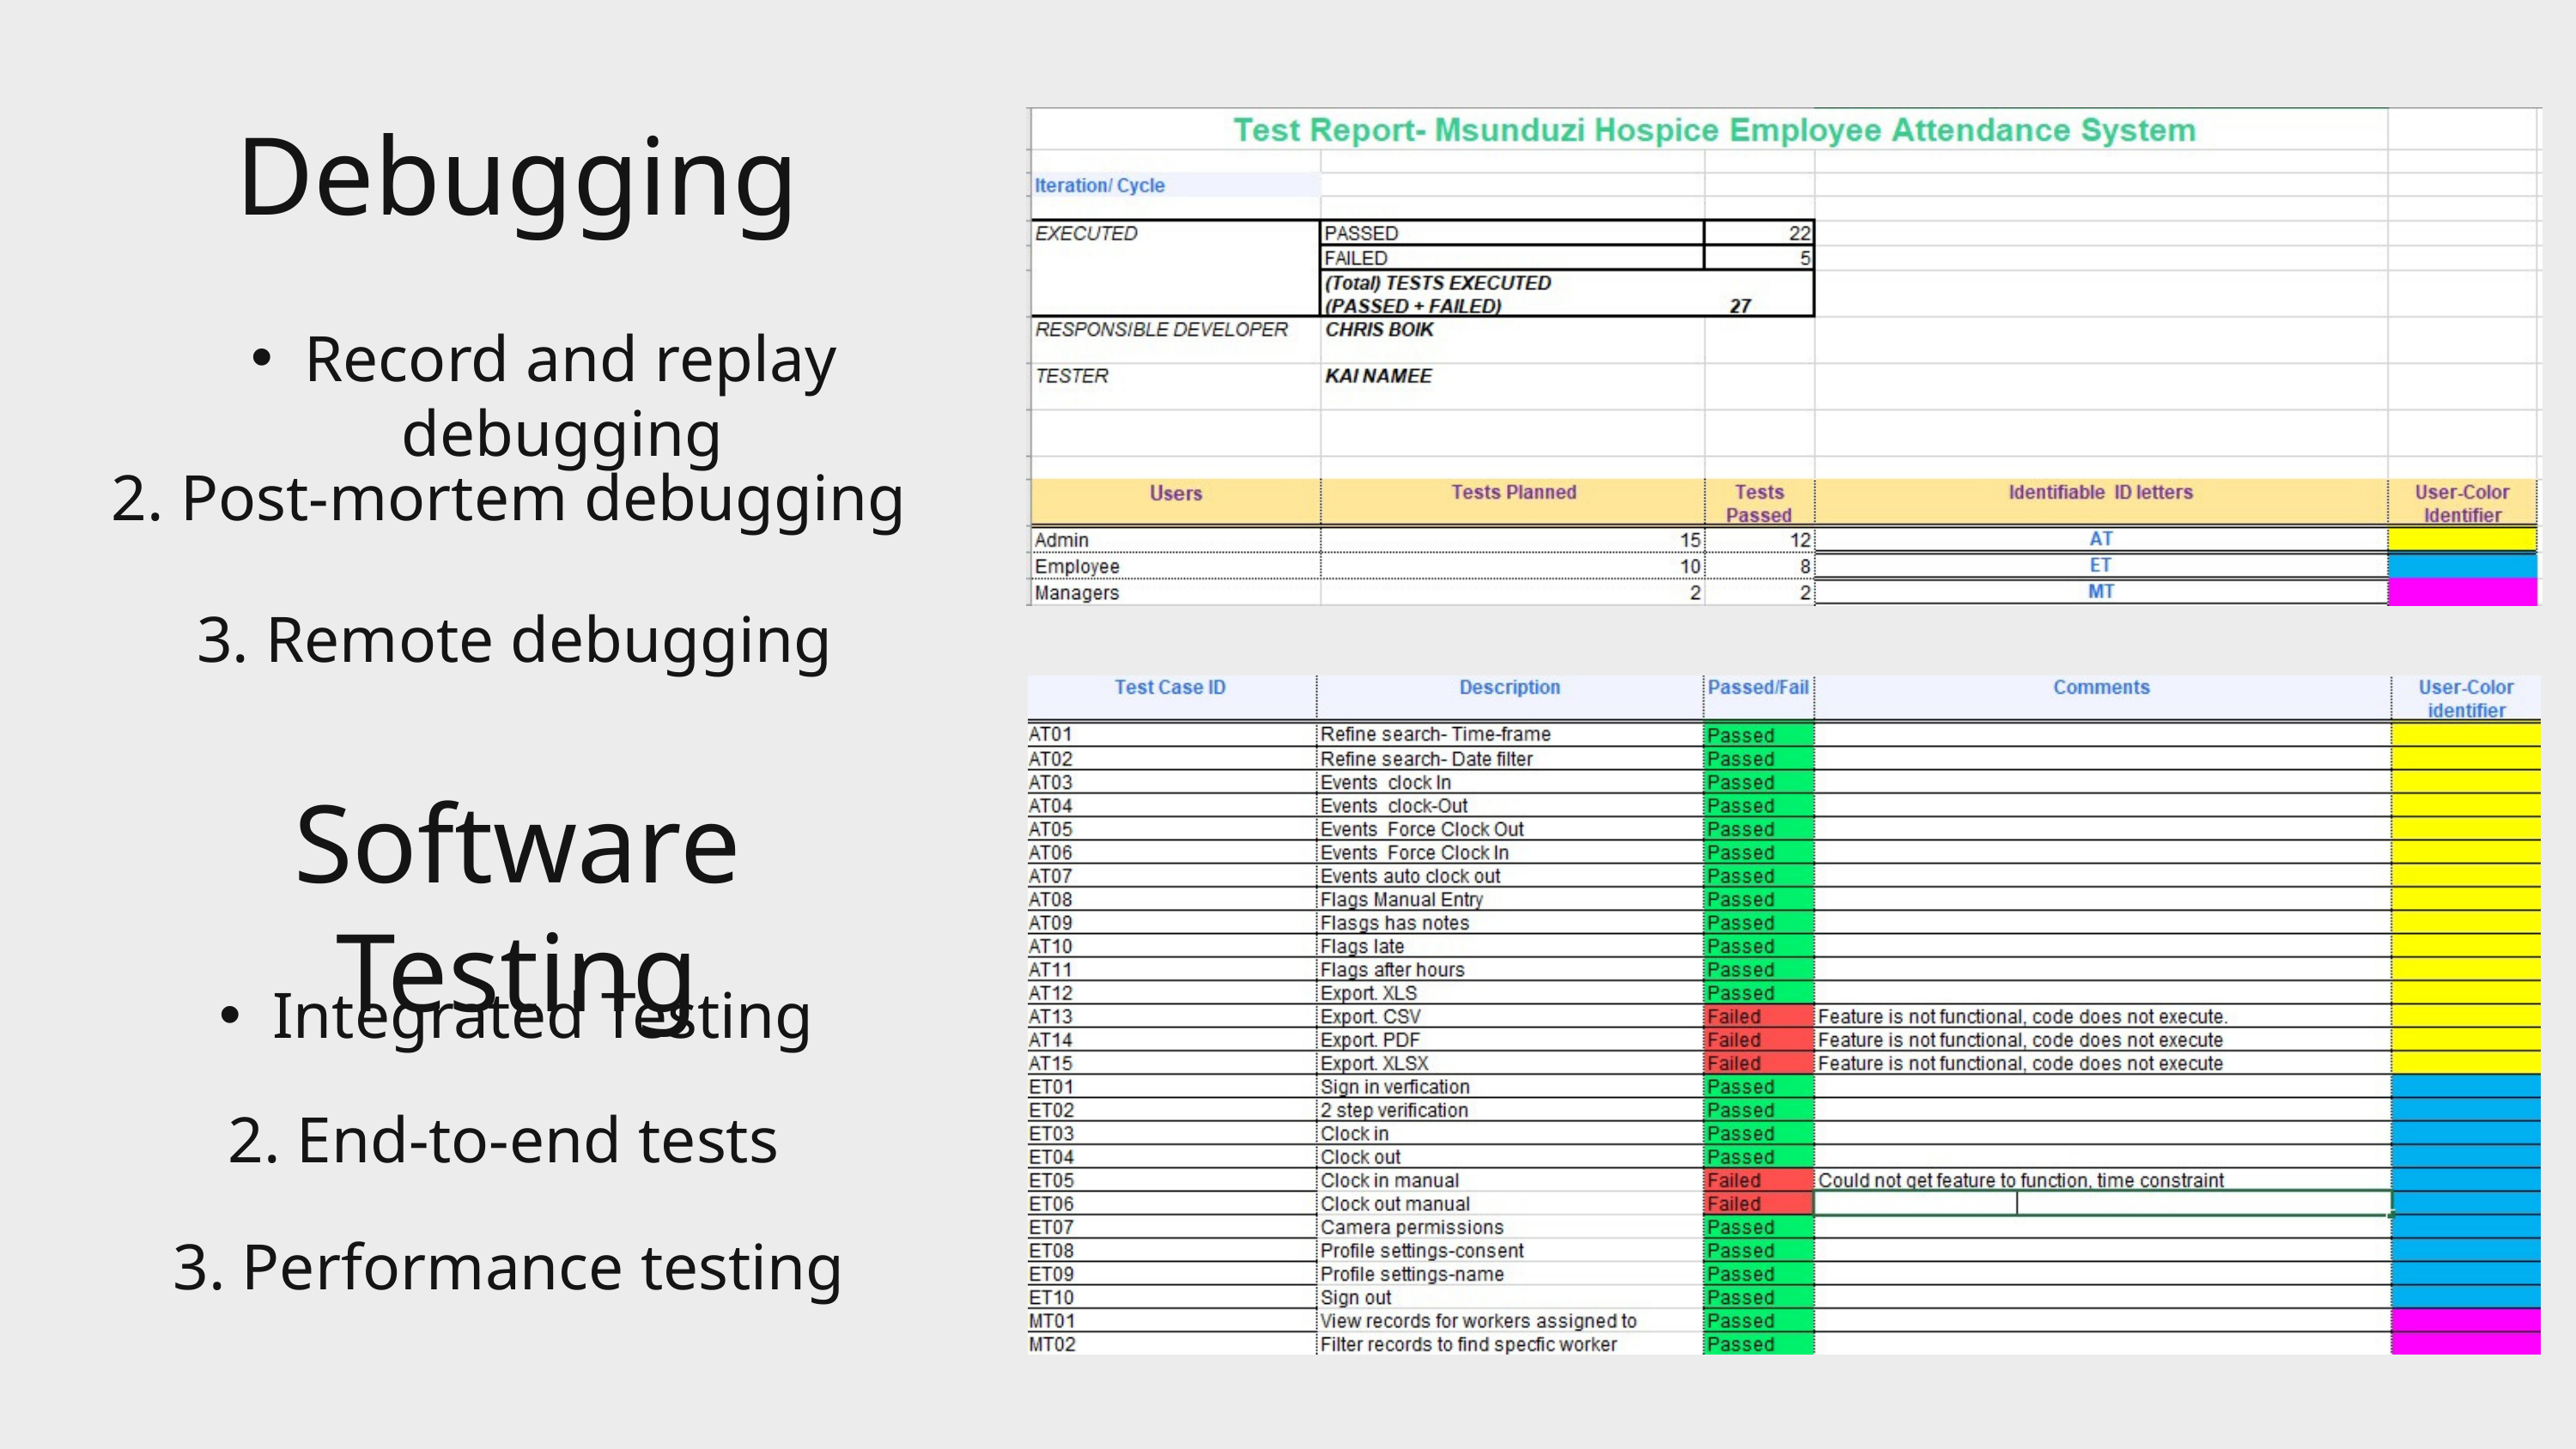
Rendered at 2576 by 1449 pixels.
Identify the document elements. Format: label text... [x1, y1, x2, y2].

text_box 3. Performance testing [152, 1227, 883, 1303]
text_box 3. Remote debugging [191, 599, 855, 676]
picture [1028, 676, 2541, 1355]
text_box 2. End-to-end tests [196, 1100, 828, 1176]
picture [1025, 106, 2543, 607]
text_box Debugging [223, 107, 811, 237]
text_box Software Testing [98, 775, 936, 1033]
text_box Record and replay debugging [37, 318, 998, 470]
text_box 2. Post-mortem debugging [94, 458, 940, 533]
text_box Integrated Testing [157, 1033, 822, 1052]
